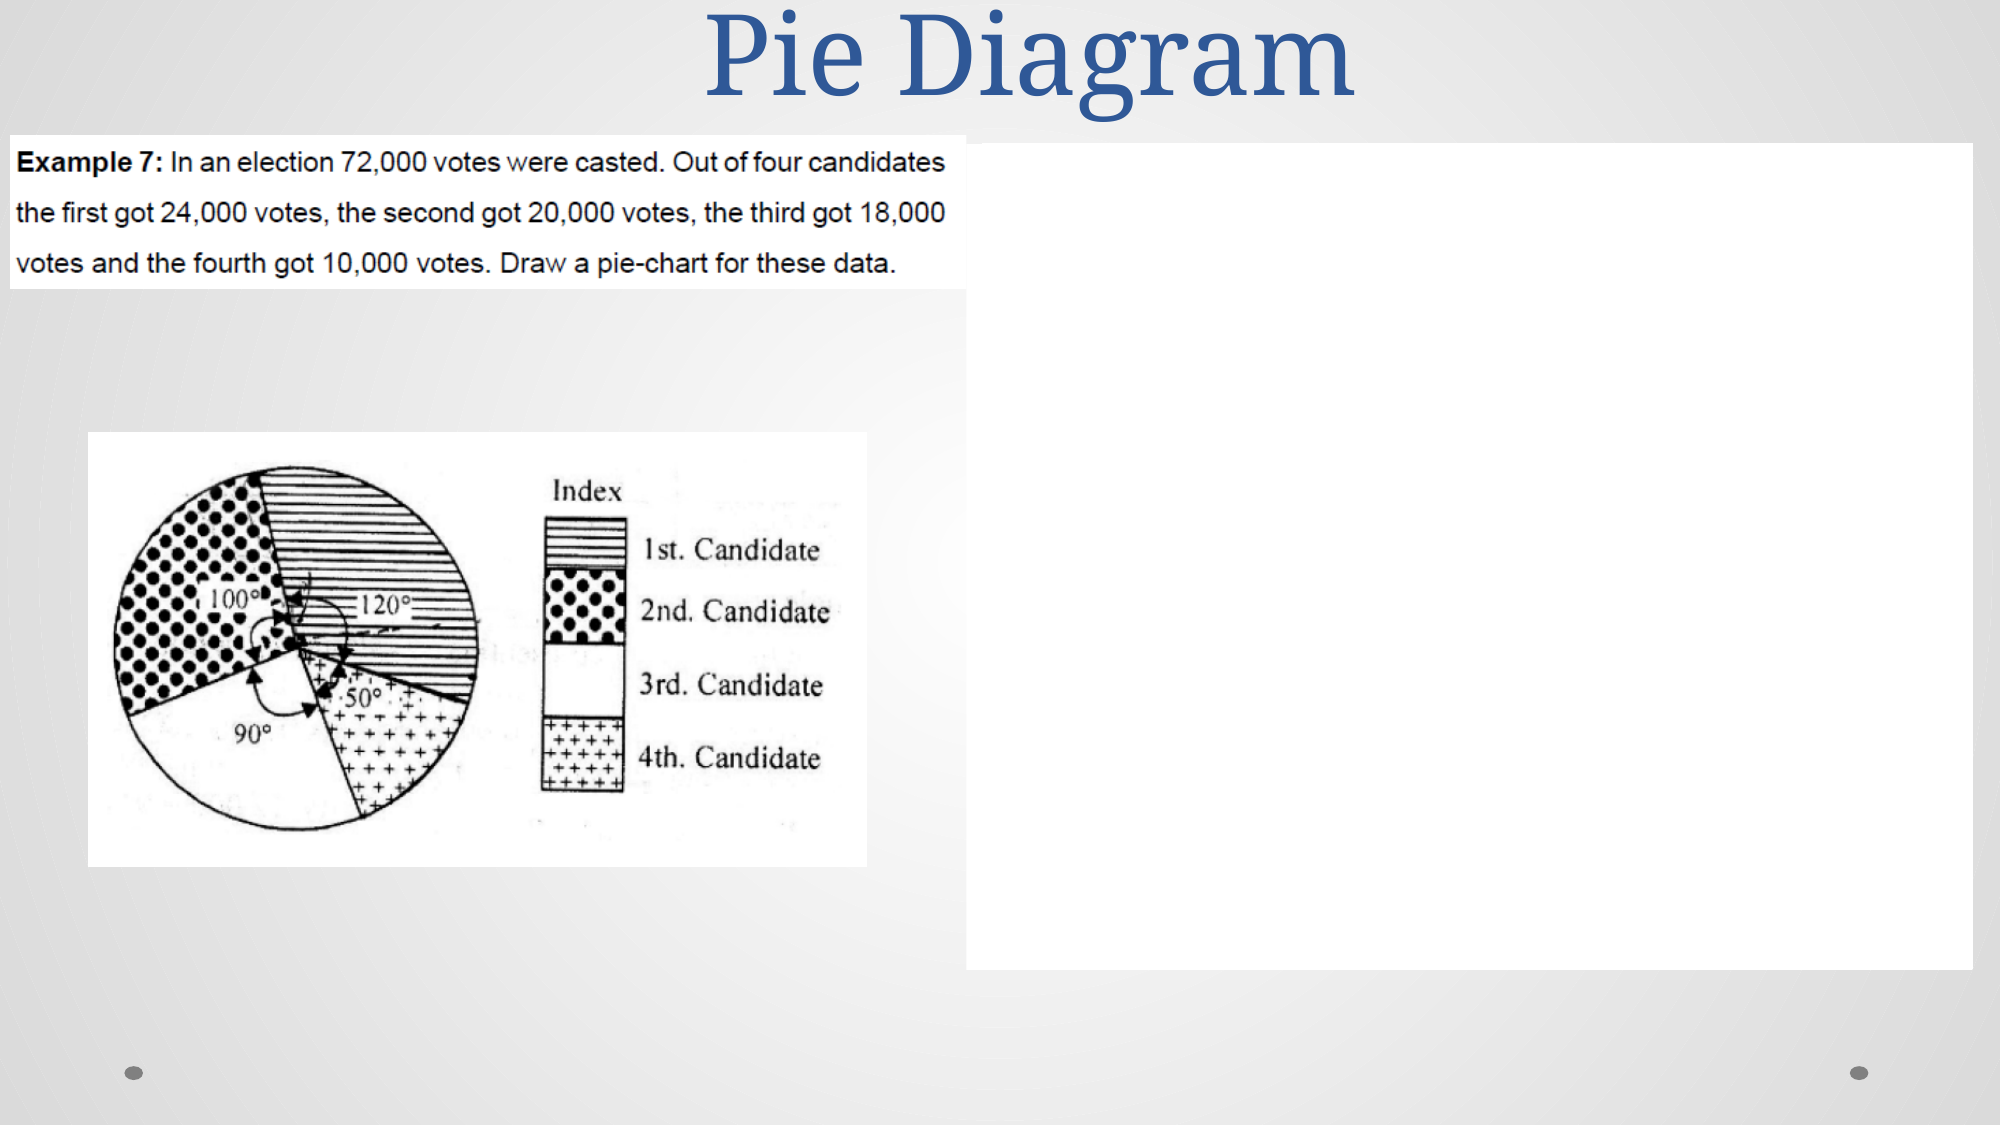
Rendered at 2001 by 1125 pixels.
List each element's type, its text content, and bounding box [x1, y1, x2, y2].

title Pie Diagram [61, 19, 2000, 126]
picture [9, 135, 1973, 970]
picture [88, 431, 868, 868]
